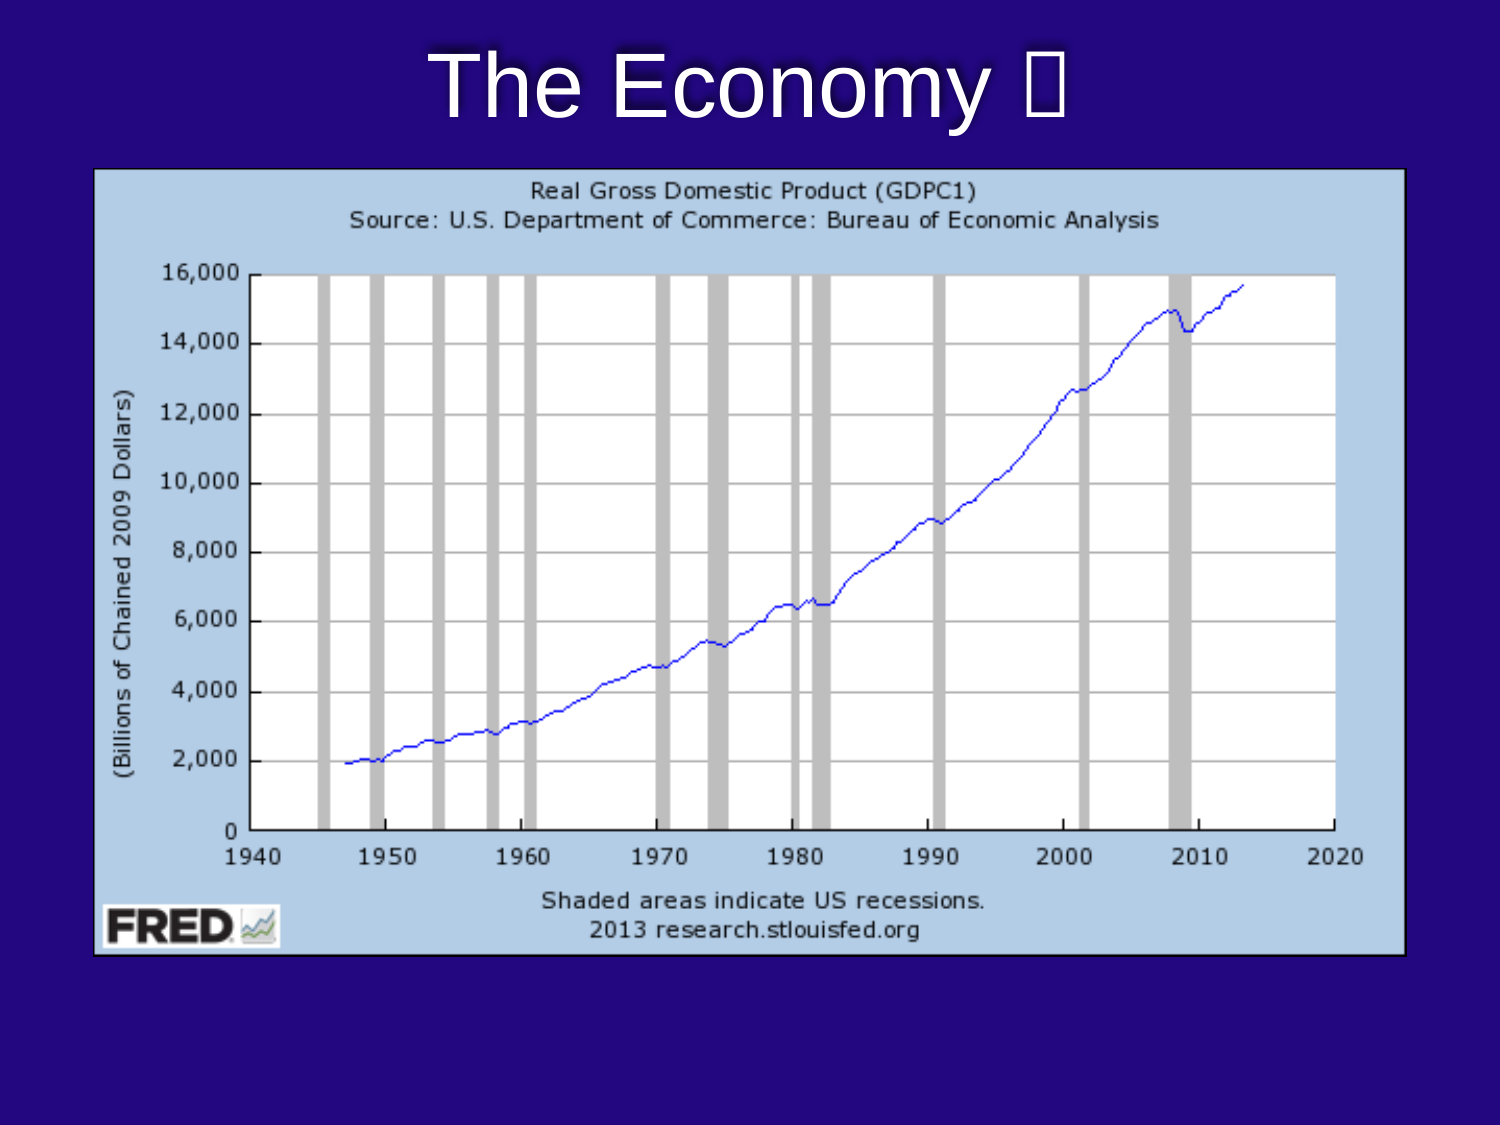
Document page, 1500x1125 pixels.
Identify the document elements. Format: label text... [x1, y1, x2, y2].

picture [93, 168, 1407, 957]
title The Economy  [74, 12, 1426, 151]
